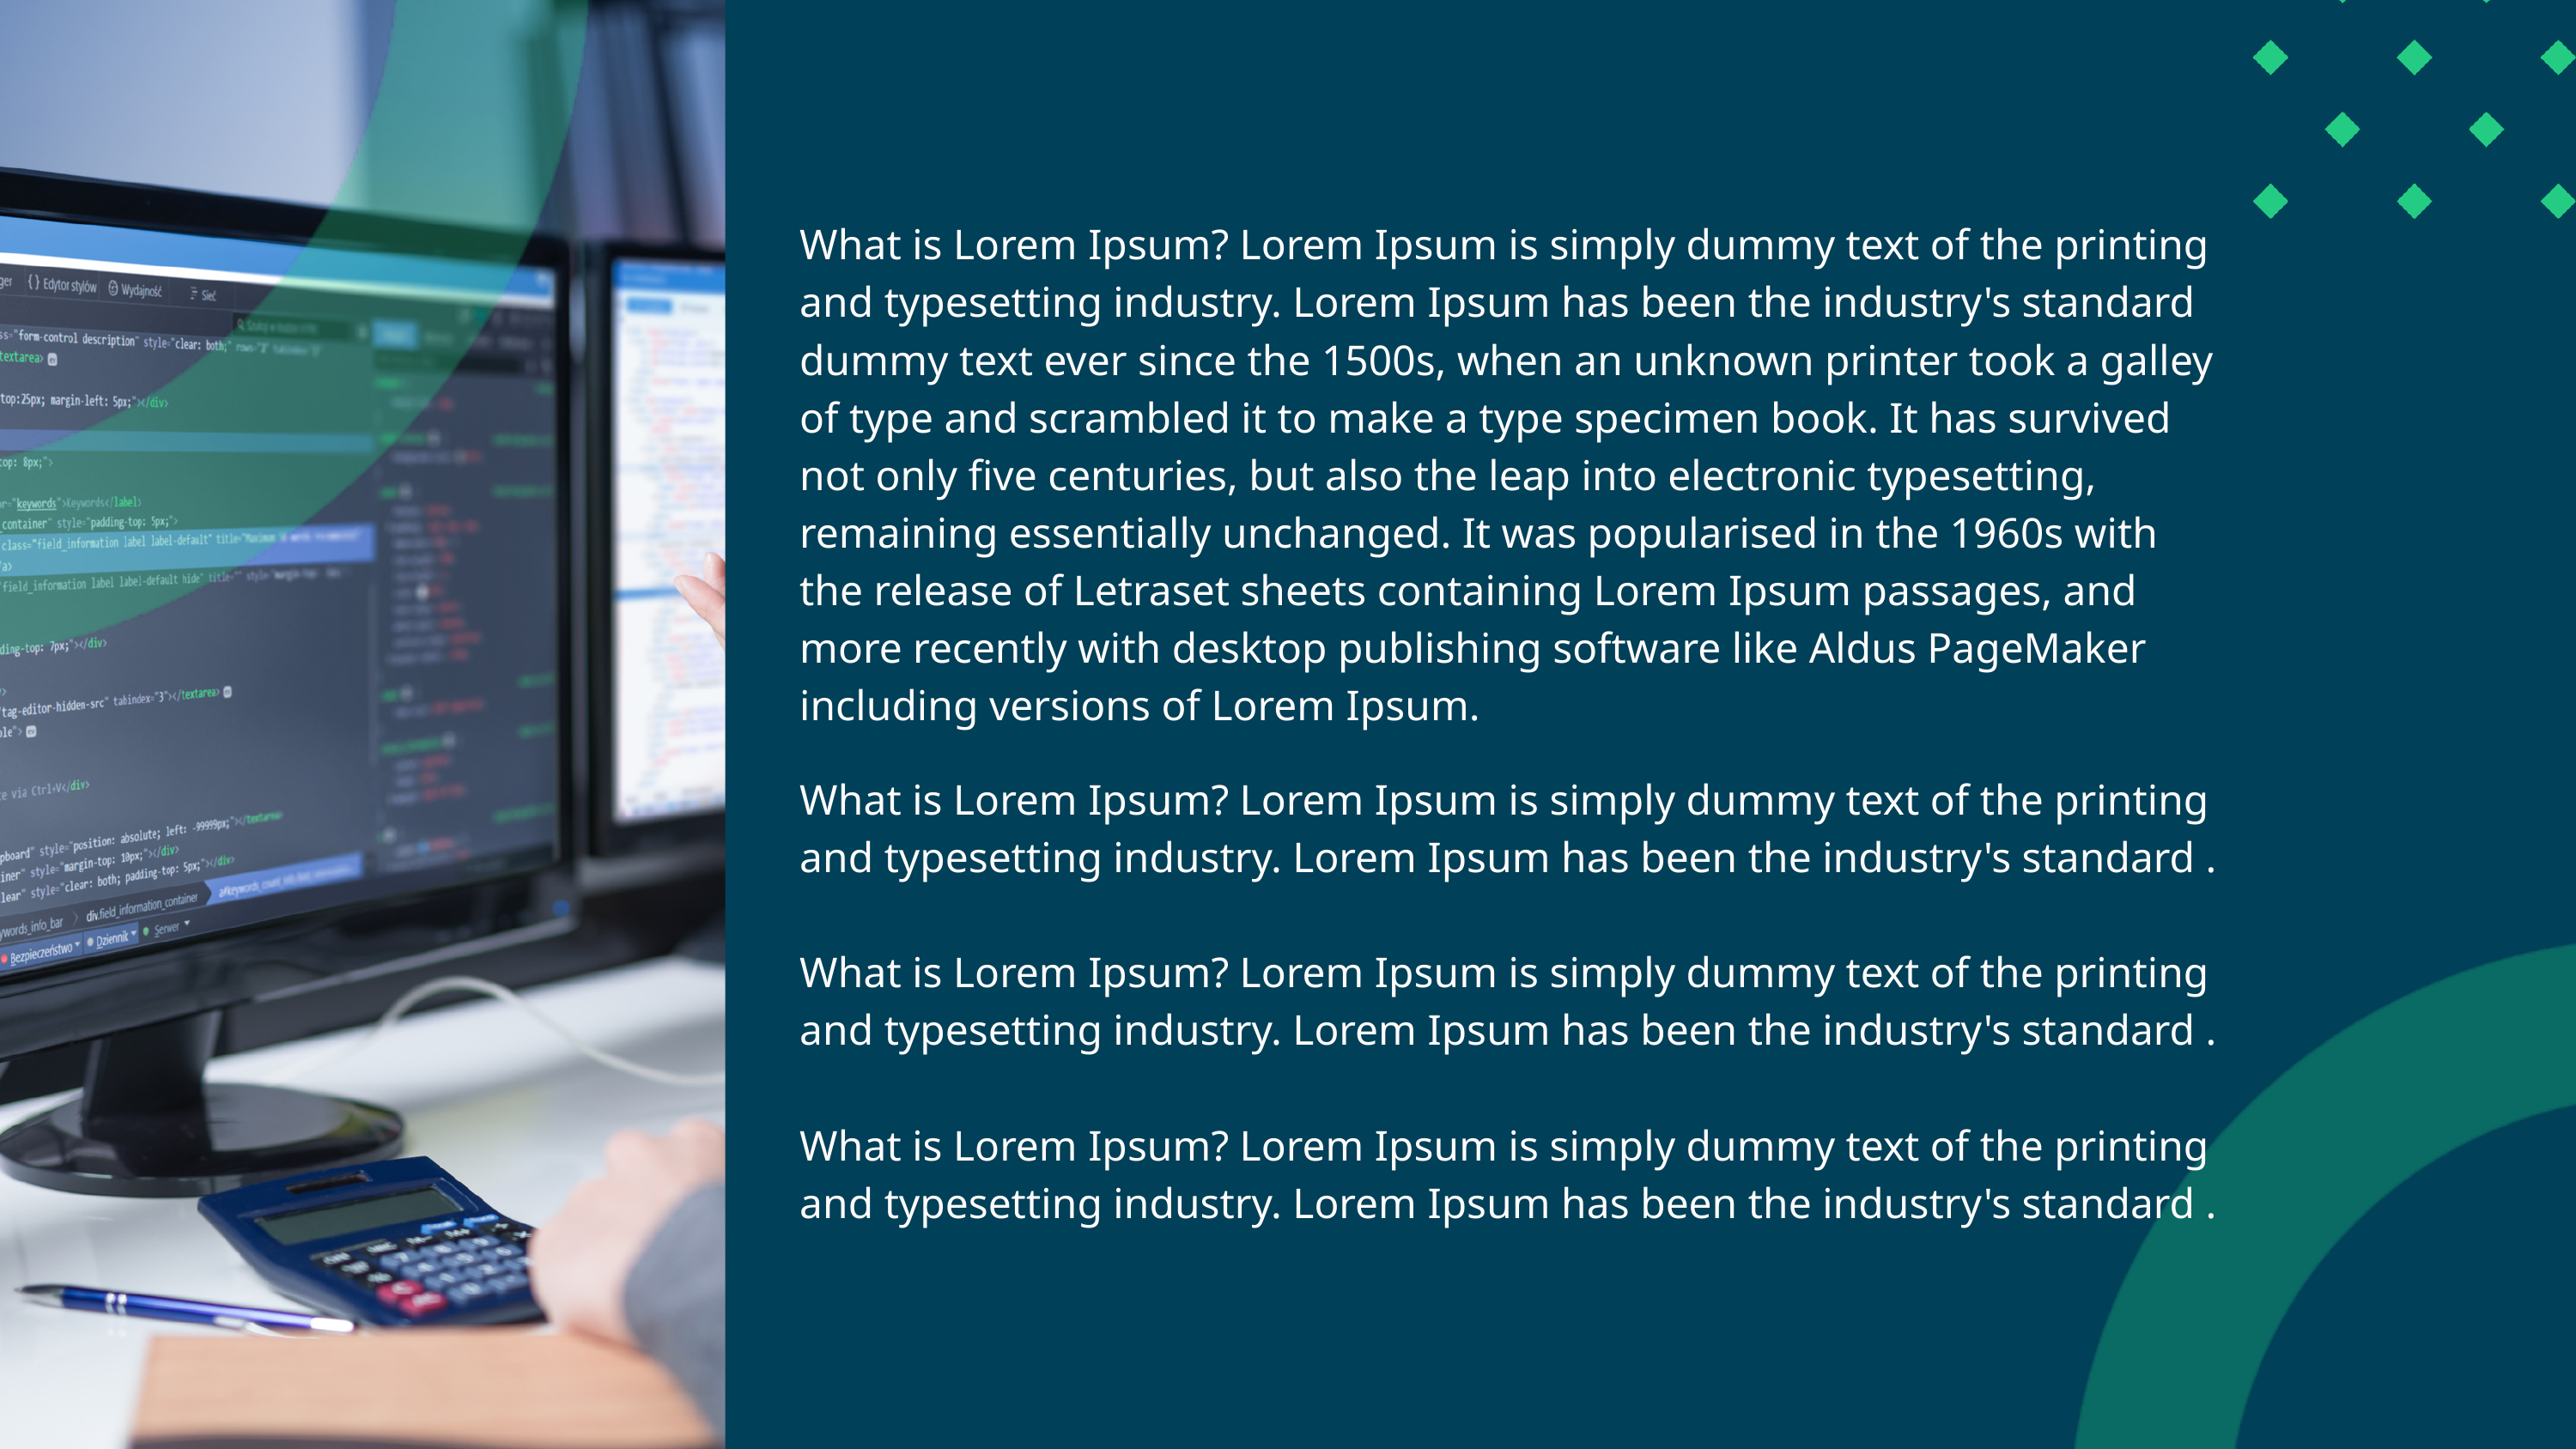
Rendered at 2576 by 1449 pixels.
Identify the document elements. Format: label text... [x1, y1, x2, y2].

text_box What is Lorem Ipsum? Lorem Ipsum is simply dummy text of the printing and typesetting industry. Lorem Ipsum has been the industry's standard dummy text ever since the 1500s, when an unknown printer took a galley of type and scrambled it to make a type specimen book. It has survived not only five centuries, but also the leap into electronic typesetting, remaining essentially unchanged. It was popularised in the 1960s with the release of Letraset sheets containing Lorem Ipsum passages, and more recently with desktop publishing software like Aldus PageMaker including versions of Lorem Ipsum. [799, 210, 2227, 766]
text_box What is Lorem Ipsum? Lorem Ipsum is simply dummy text of the printing and typesetting industry. Lorem Ipsum has been the industry's standard . [799, 938, 2227, 1054]
text_box [2069, 938, 2576, 1449]
text_box [0, 0, 726, 1449]
text_box What is Lorem Ipsum? Lorem Ipsum is simply dummy text of the printing and typesetting industry. Lorem Ipsum has been the industry's standard . [799, 766, 2227, 882]
text_box What is Lorem Ipsum? Lorem Ipsum is simply dummy text of the printing and typesetting industry. Lorem Ipsum has been the industry's standard . [799, 1111, 2227, 1227]
text_box [2252, 0, 2576, 219]
text_box [0, 0, 592, 668]
